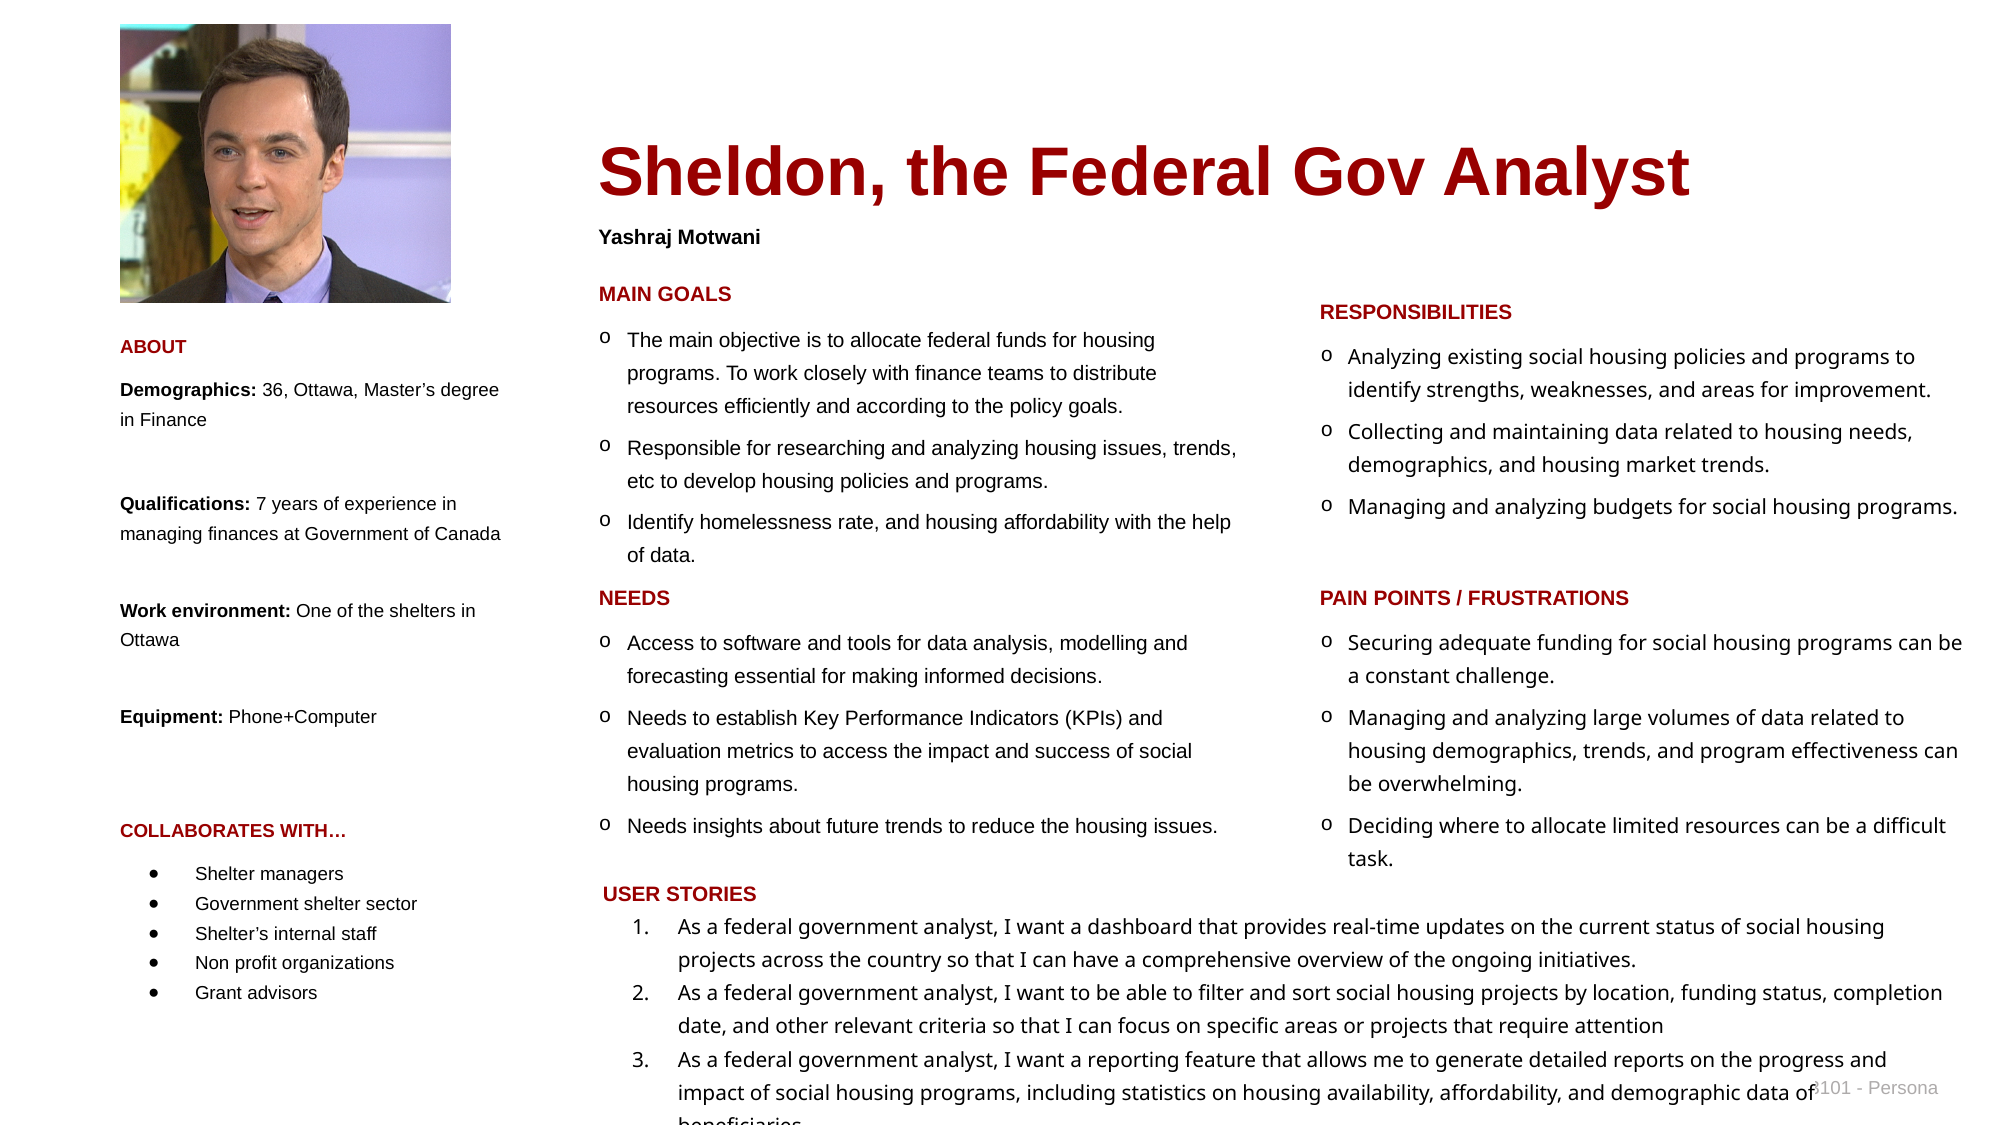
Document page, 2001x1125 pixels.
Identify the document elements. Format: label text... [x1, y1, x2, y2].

picture [119, 24, 452, 303]
text_box RESPONSIBILITIES Analyzing existing social housing policies and programs to identify strengths, weaknesses, and areas for improvement. Collecting and maintaining data related to housing needs, demographics, and housing market trends. Managing and analyzing budgets for social housing programs. [1319, 290, 1965, 530]
text_box SEG3101 - Persona [1467, 1067, 1939, 1100]
text_box USER STORIES As a federal government analyst, I want a dashboard that provides real-time updates on the current status of social housing projects across the country so that I can have a comprehensive overview of the ongoing initiatives. As a federal government analyst, I want to be able to filter and sort social housing projects by location, funding status, completion date, and other relevant criteria so that I can focus on specific areas or projects that require attention As a federal government analyst, I want a reporting feature that allows me to generate detailed reports on the progress and impact of social housing programs, including statistics on housing availability, affordability, and demographic data of beneficiaries. [588, 857, 1965, 1061]
text_box NEEDS Access to software and tools for data analysis, modelling and forecasting essential for making informed decisions. Needs to establish Key Performance Indicators (KPIs) and evaluation metrics to access the impact and success of social housing programs. Needs insights about future trends to reduce the housing issues. [598, 575, 1244, 848]
text_box Yashraj Motwani [598, 215, 1382, 265]
text_box PAIN POINTS / FRUSTRATIONS Securing adequate funding for social housing programs can be a constant challenge. Managing and analyzing large volumes of data related to housing demographics, trends, and program effectiveness can be overwhelming. Deciding where to allocate limited resources can be a difficult task. [1319, 575, 1965, 848]
text_box MAIN GOALS The main objective is to allocate federal funds for housing programs. To work closely with finance teams to distribute resources efficiently and according to the policy goals. Responsible for researching and analyzing housing issues, trends, etc to develop housing policies and programs. Identify homelessness rate, and housing affordability with the help of data. [598, 272, 1244, 513]
text_box ABOUT Demographics: 36, Ottawa, Master’s degree in Finance Qualifications: 7 years of experience in managing finances at Government of Canada Work environment: One of the shelters in Ottawa Equipment: Phone+Computer COLLABORATES WITH… Shelter managers Government shelter sector Shelter’s internal staff Non profit organizations Grant advisors [120, 327, 510, 1068]
text_box Sheldon, the Federal Gov Analyst [598, 118, 1939, 209]
